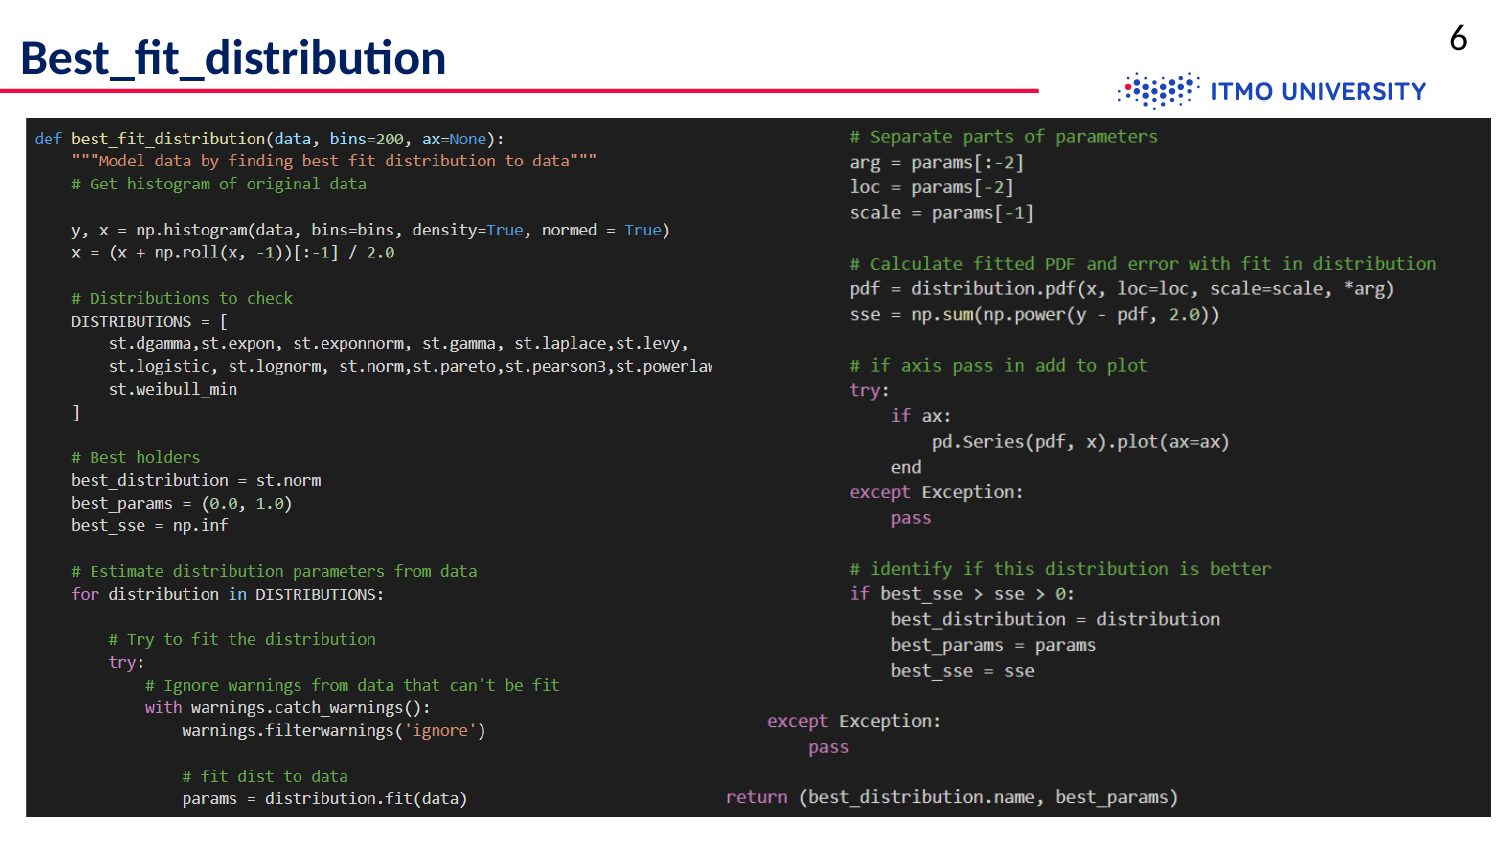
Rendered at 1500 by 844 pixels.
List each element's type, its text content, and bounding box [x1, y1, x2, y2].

text_box 6 [1434, 4, 1500, 65]
picture [0, 0, 1500, 844]
text_box Best_fit_distribution [5, 16, 1053, 85]
